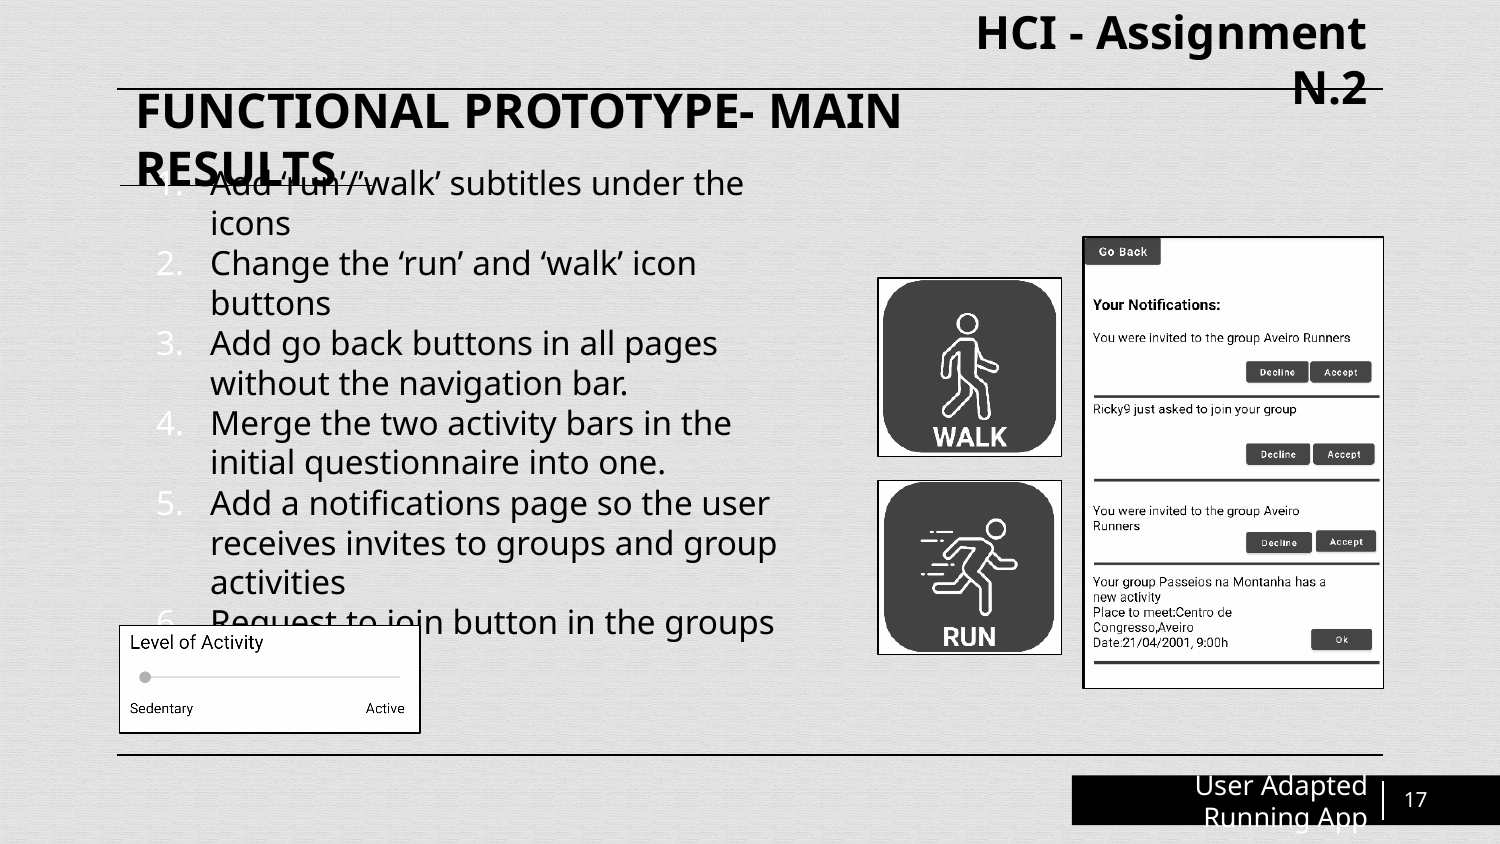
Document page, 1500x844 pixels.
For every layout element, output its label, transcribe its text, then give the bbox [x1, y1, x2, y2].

subtitle User Adapted Running App [1083, 785, 1383, 815]
subtitle HCI - Assignment N.2 [878, 40, 1383, 77]
subtitle Add ‘run’/’walk’ subtitles under the icons Change the ‘run’ and ‘walk’ icon buttons Add go back buttons in all pages without the navigation bar. Merge the two activity bars in the initial questionnaire into one. Add a notifications page so the user receives invites to groups and group activities Request to join button in the groups near me [120, 156, 838, 688]
picture [0, 0, 1500, 844]
title FUNCTIONAL PROTOTYPE- MAIN RESULTS [120, 101, 1122, 176]
